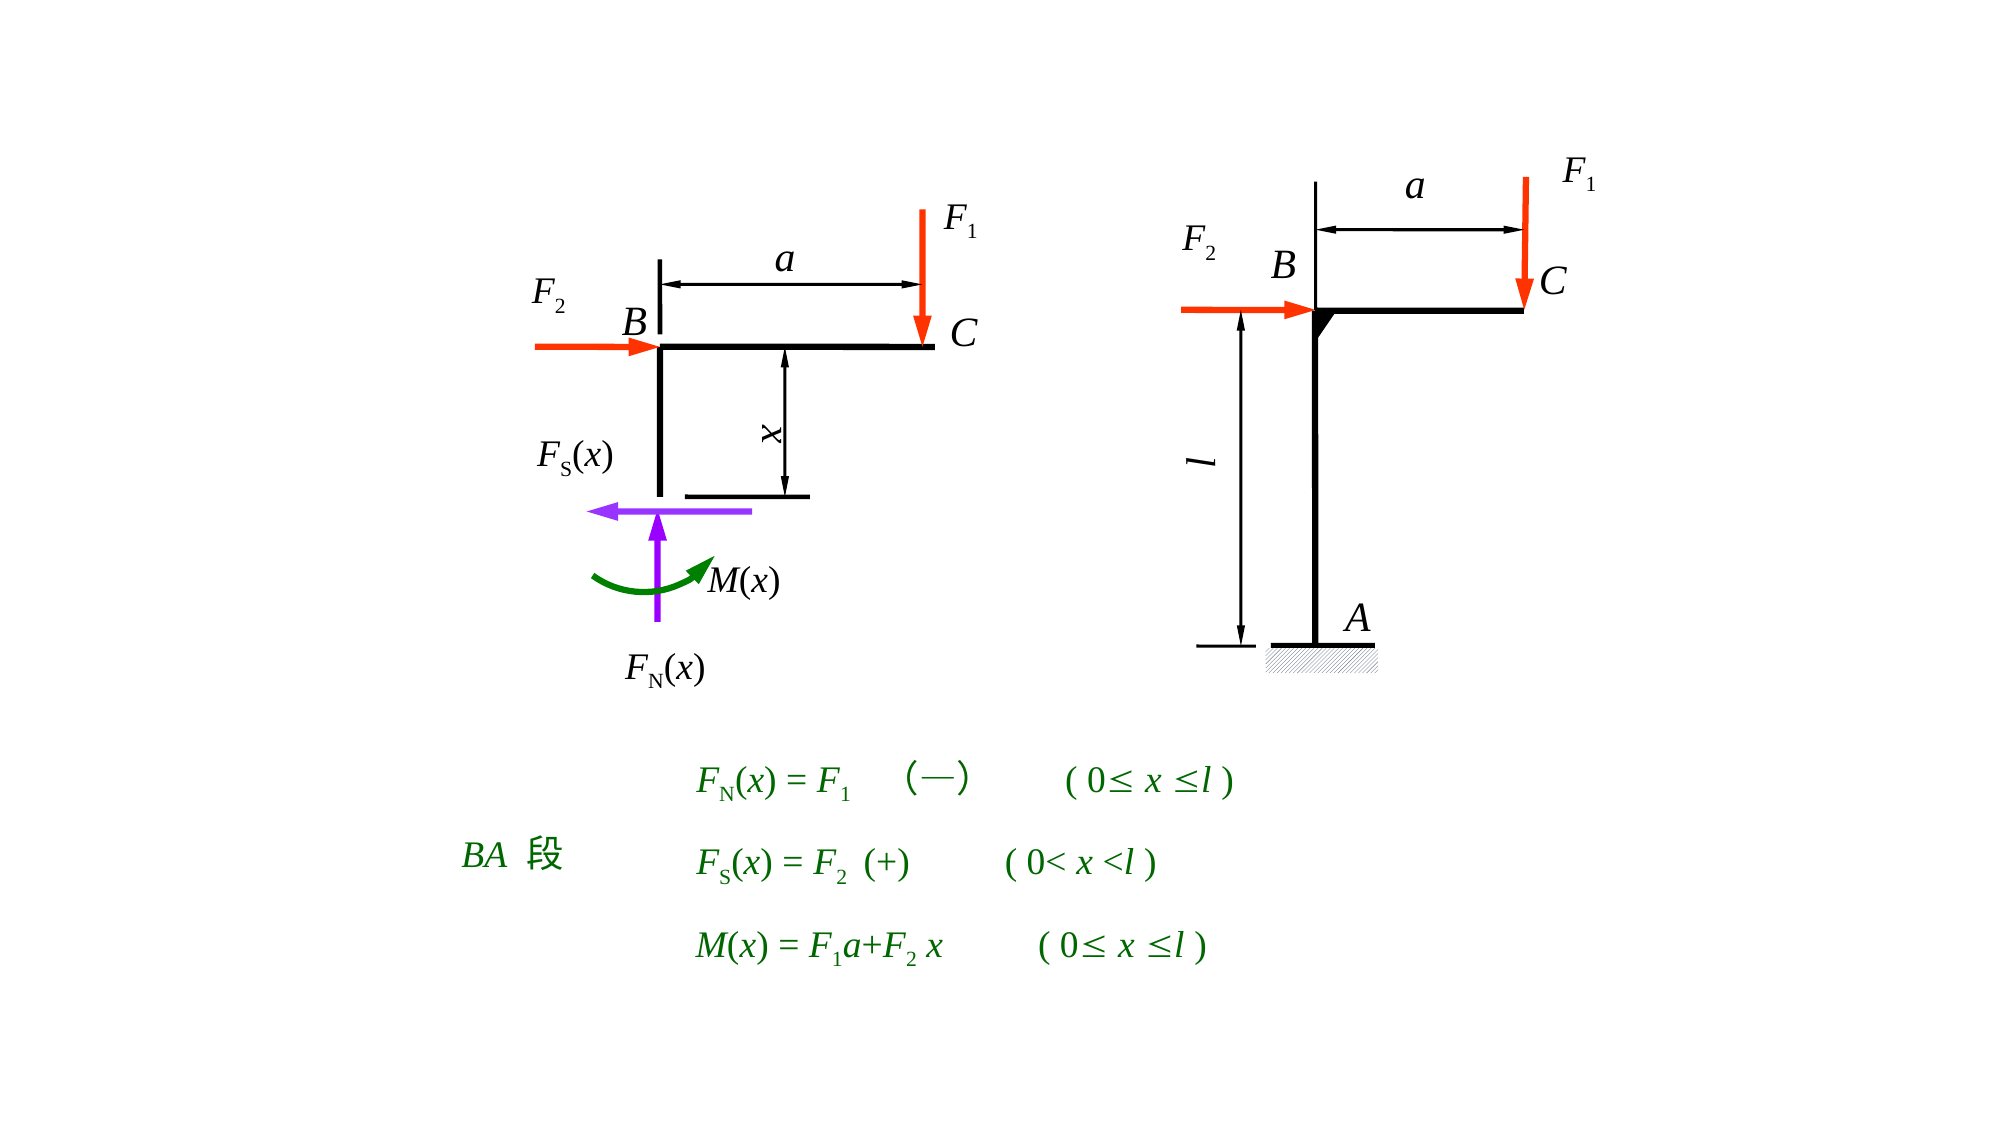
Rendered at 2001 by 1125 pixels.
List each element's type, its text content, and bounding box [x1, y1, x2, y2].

text_box FS(x) = F2 (+) ( 0< x <l ) [681, 829, 1407, 896]
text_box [515, 184, 1083, 696]
text_box FN(x) = F1 （—） ( 0 x l ) [681, 747, 1432, 814]
text_box BA 段 [446, 822, 579, 883]
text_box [1165, 137, 1727, 674]
text_box M(x) = F1a+F2 x ( 0 x l ) [680, 912, 1353, 979]
